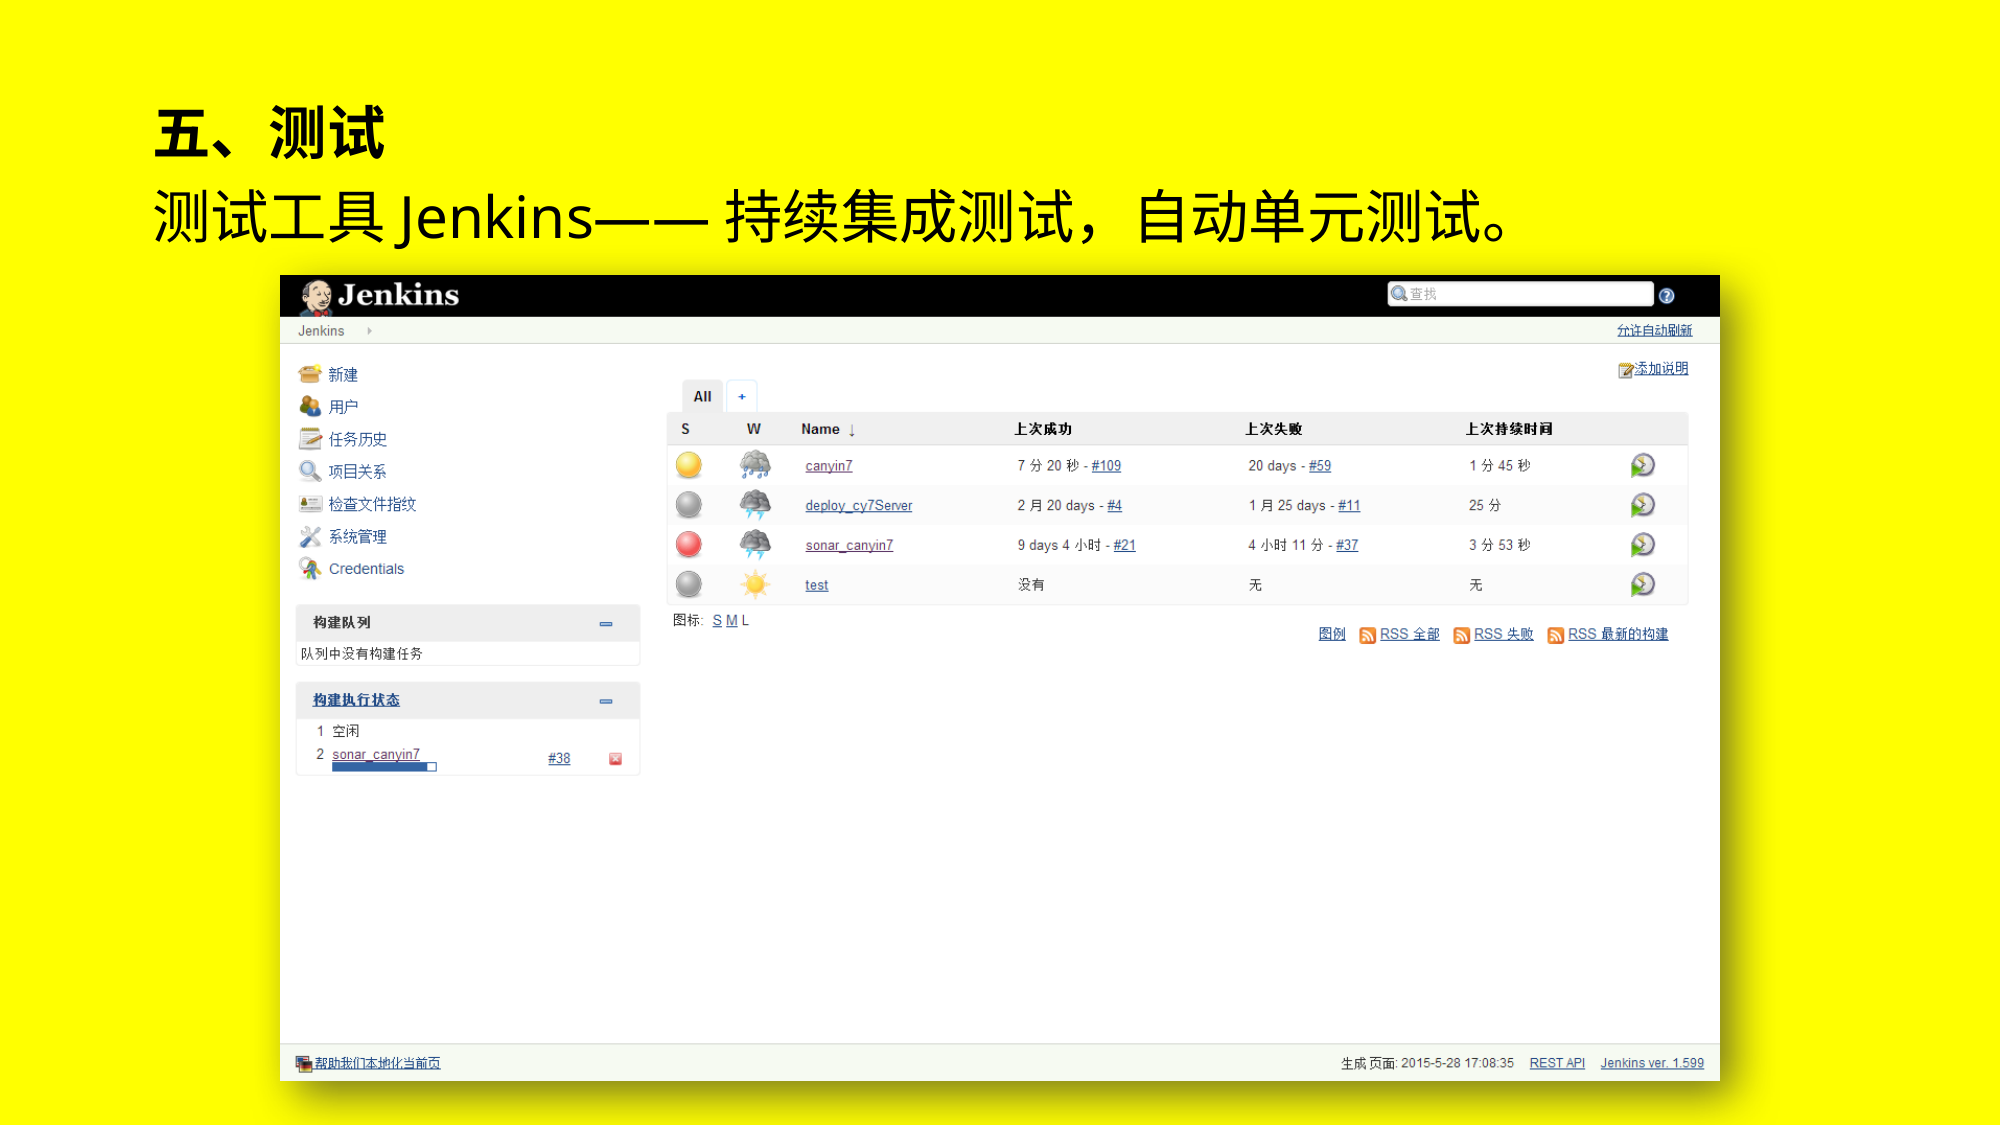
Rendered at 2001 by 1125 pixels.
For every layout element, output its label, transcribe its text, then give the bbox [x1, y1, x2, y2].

list 五、测试 测试工具Jenkins——持续集成测试，自动单元测试。 [137, 96, 1863, 811]
picture [280, 275, 1720, 1081]
